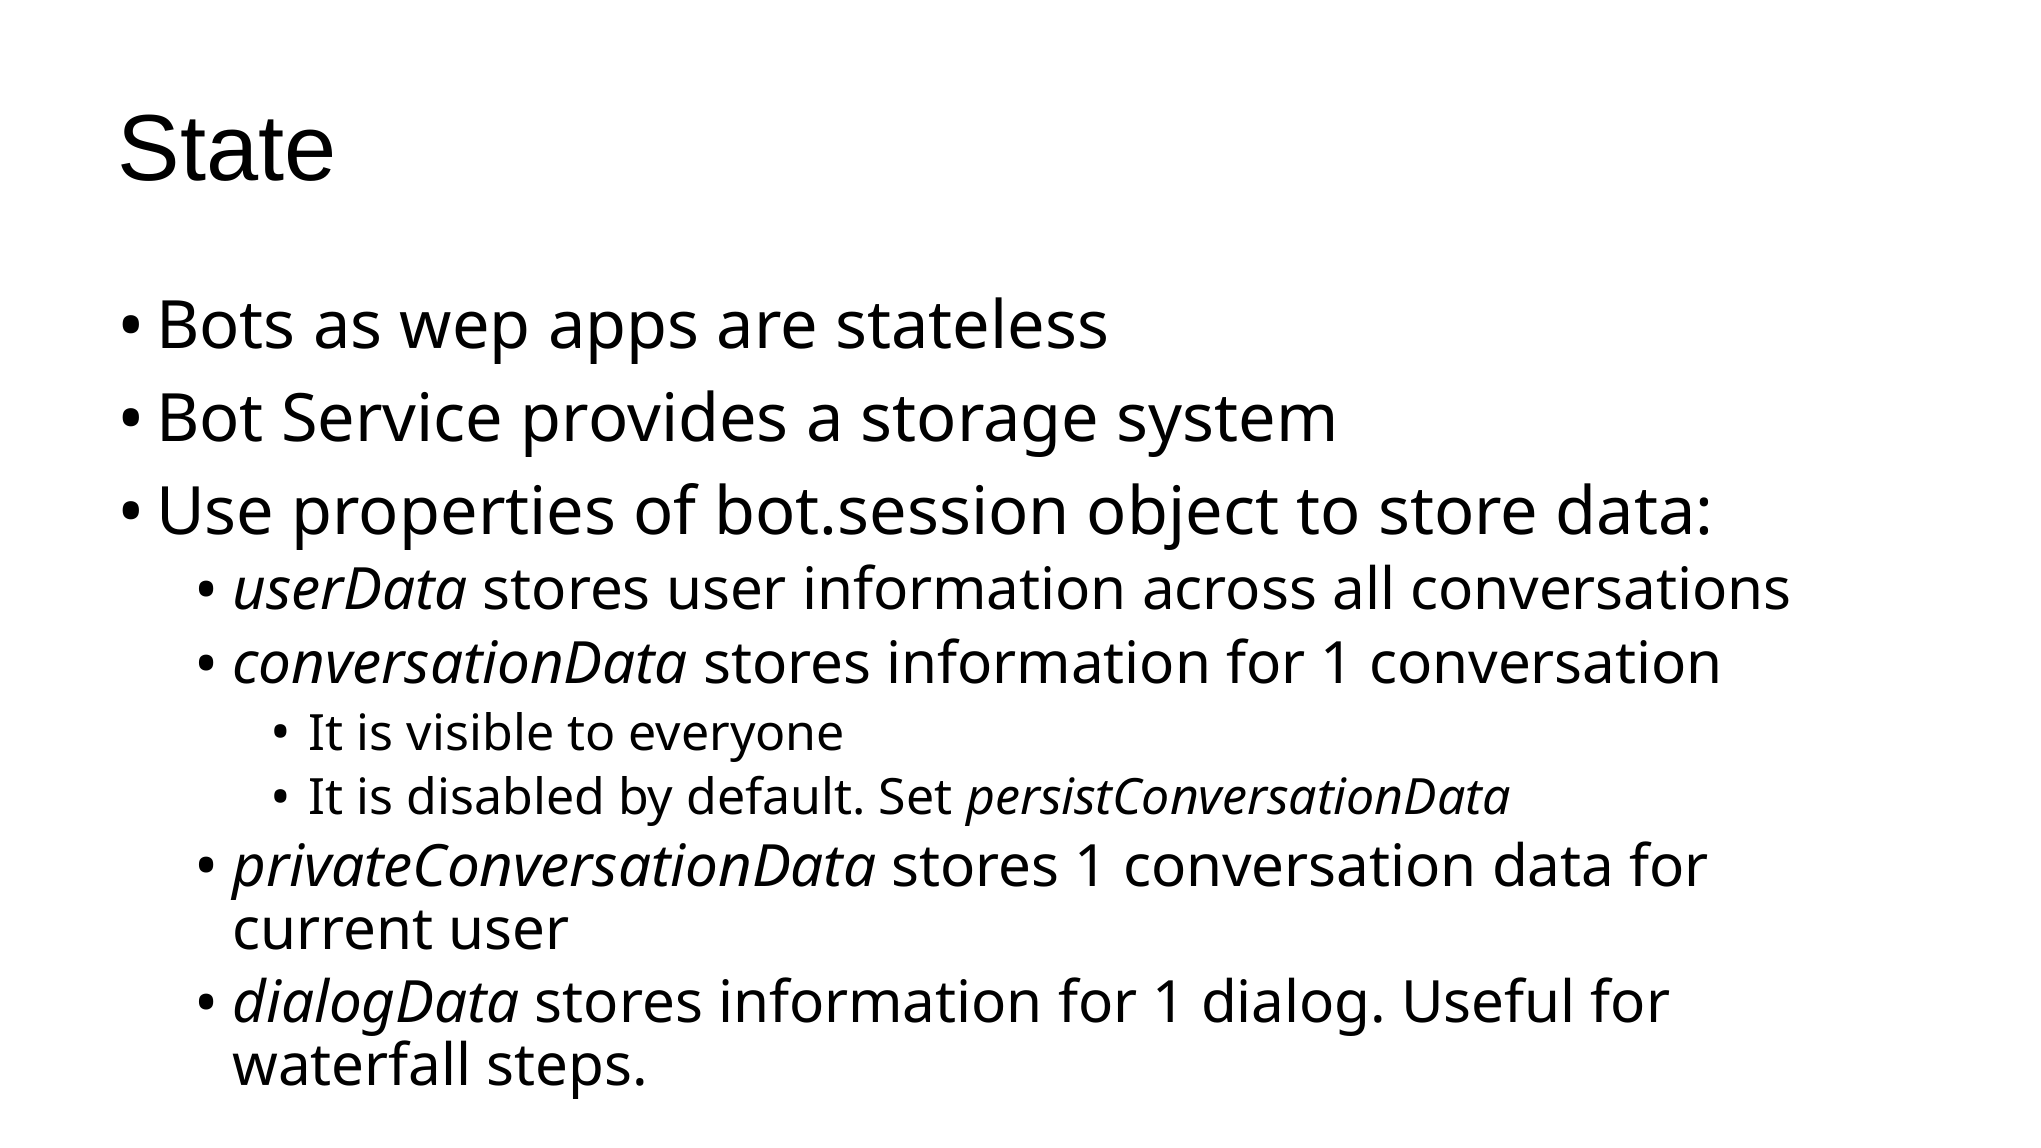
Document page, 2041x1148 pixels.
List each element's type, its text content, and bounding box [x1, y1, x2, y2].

title State [102, 39, 1921, 262]
list Bots as wep apps are stateless Bot Service provides a storage system Use properties of bot.session object to store data: userData stores user information across all conversations conversationData stores information for 1 conversation It is visible to everyone It is disabled by default. Set persistConversationData privateConversationData stores 1 conversation data for current user dialogData stores information for 1 dialog. Useful for waterfall steps. [102, 283, 1921, 1012]
